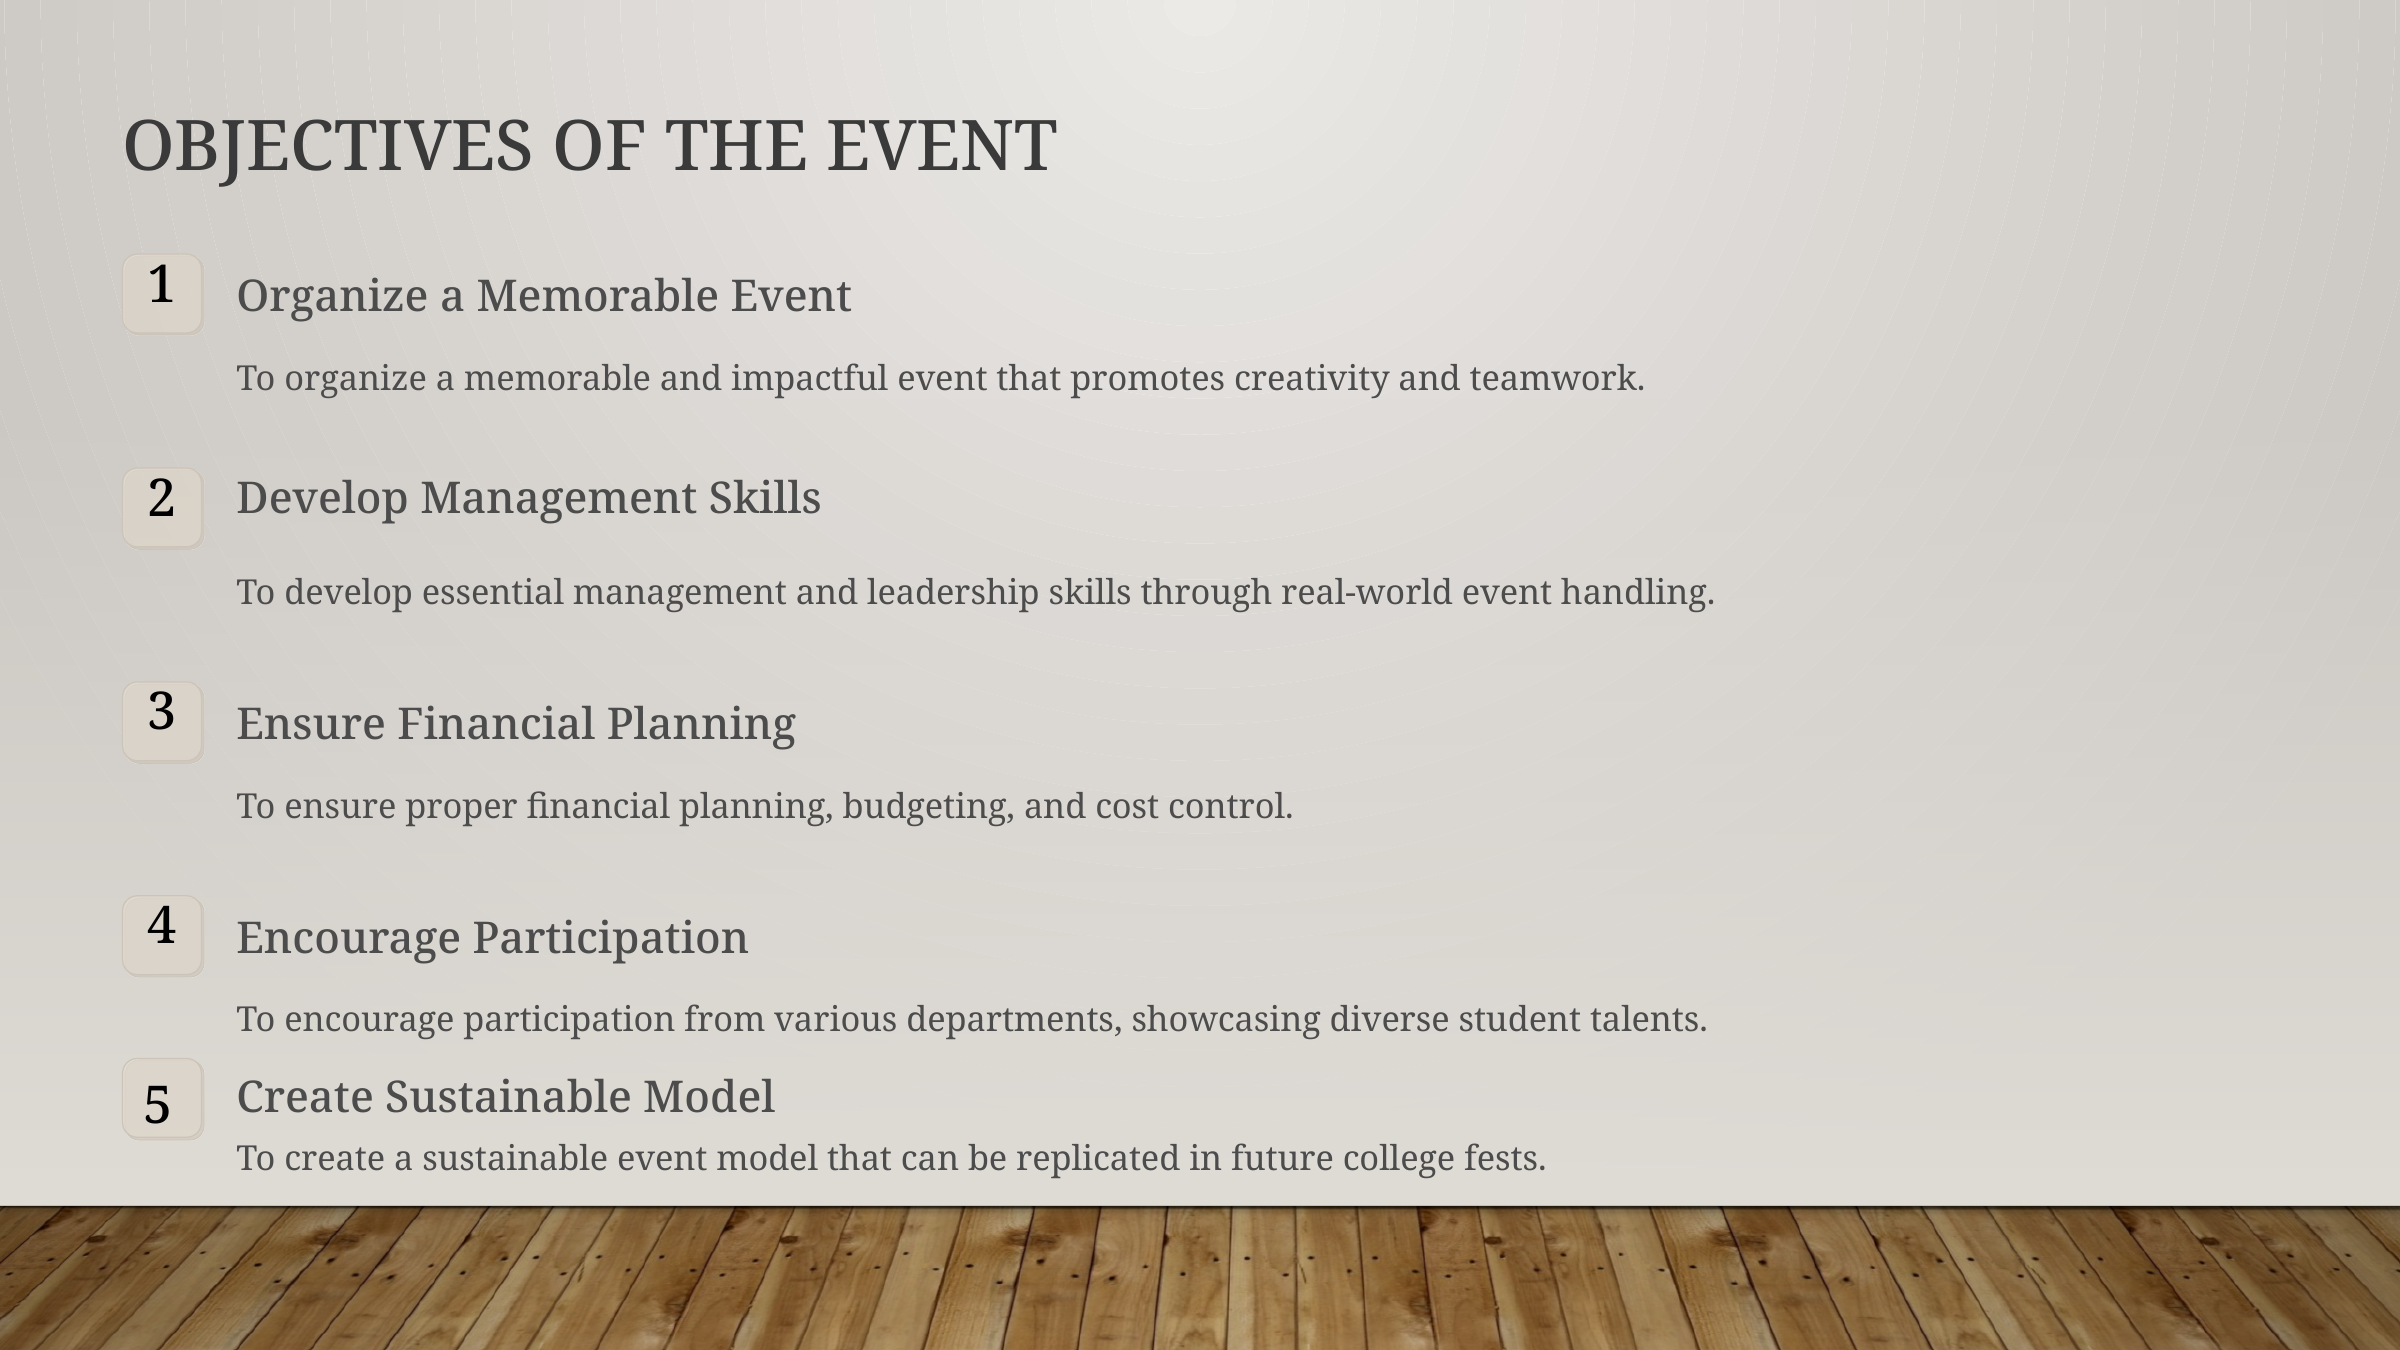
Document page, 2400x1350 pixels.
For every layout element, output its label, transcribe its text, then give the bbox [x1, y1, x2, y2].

text_box Organize a Memorable Event [236, 266, 854, 321]
text_box 1 [135, 260, 189, 327]
text_box OBJECTIVES OF THE EVENT [122, 96, 1063, 185]
text_box To organize a memorable and impactful event that promotes creativity and teamwork. [236, 341, 2278, 398]
text_box Create Sustainable Model [236, 1067, 776, 1121]
text_box [122, 468, 202, 547]
text_box 4 [135, 902, 189, 968]
text_box 3 [135, 688, 189, 755]
text_box To ensure proper financial planning, budgeting, and cost control. [236, 769, 2278, 826]
text_box To encourage participation from various departments, showcasing diverse student talents. [236, 983, 2278, 1040]
text_box [122, 895, 202, 975]
text_box [122, 254, 202, 333]
text_box 2 [135, 474, 189, 541]
text_box Ensure Financial Planning [236, 693, 797, 749]
text_box [122, 681, 202, 761]
text_box 5 [132, 1081, 185, 1148]
text_box To develop essential management and leadership skills through real-world event handling. [236, 555, 2278, 612]
text_box Encourage Participation [236, 907, 750, 963]
picture [0, 1206, 2400, 1350]
text_box To create a sustainable event model that can be replicated in future college fests. [236, 1121, 2278, 1178]
text_box [122, 1058, 202, 1138]
text_box Develop Management Skills [236, 468, 823, 523]
